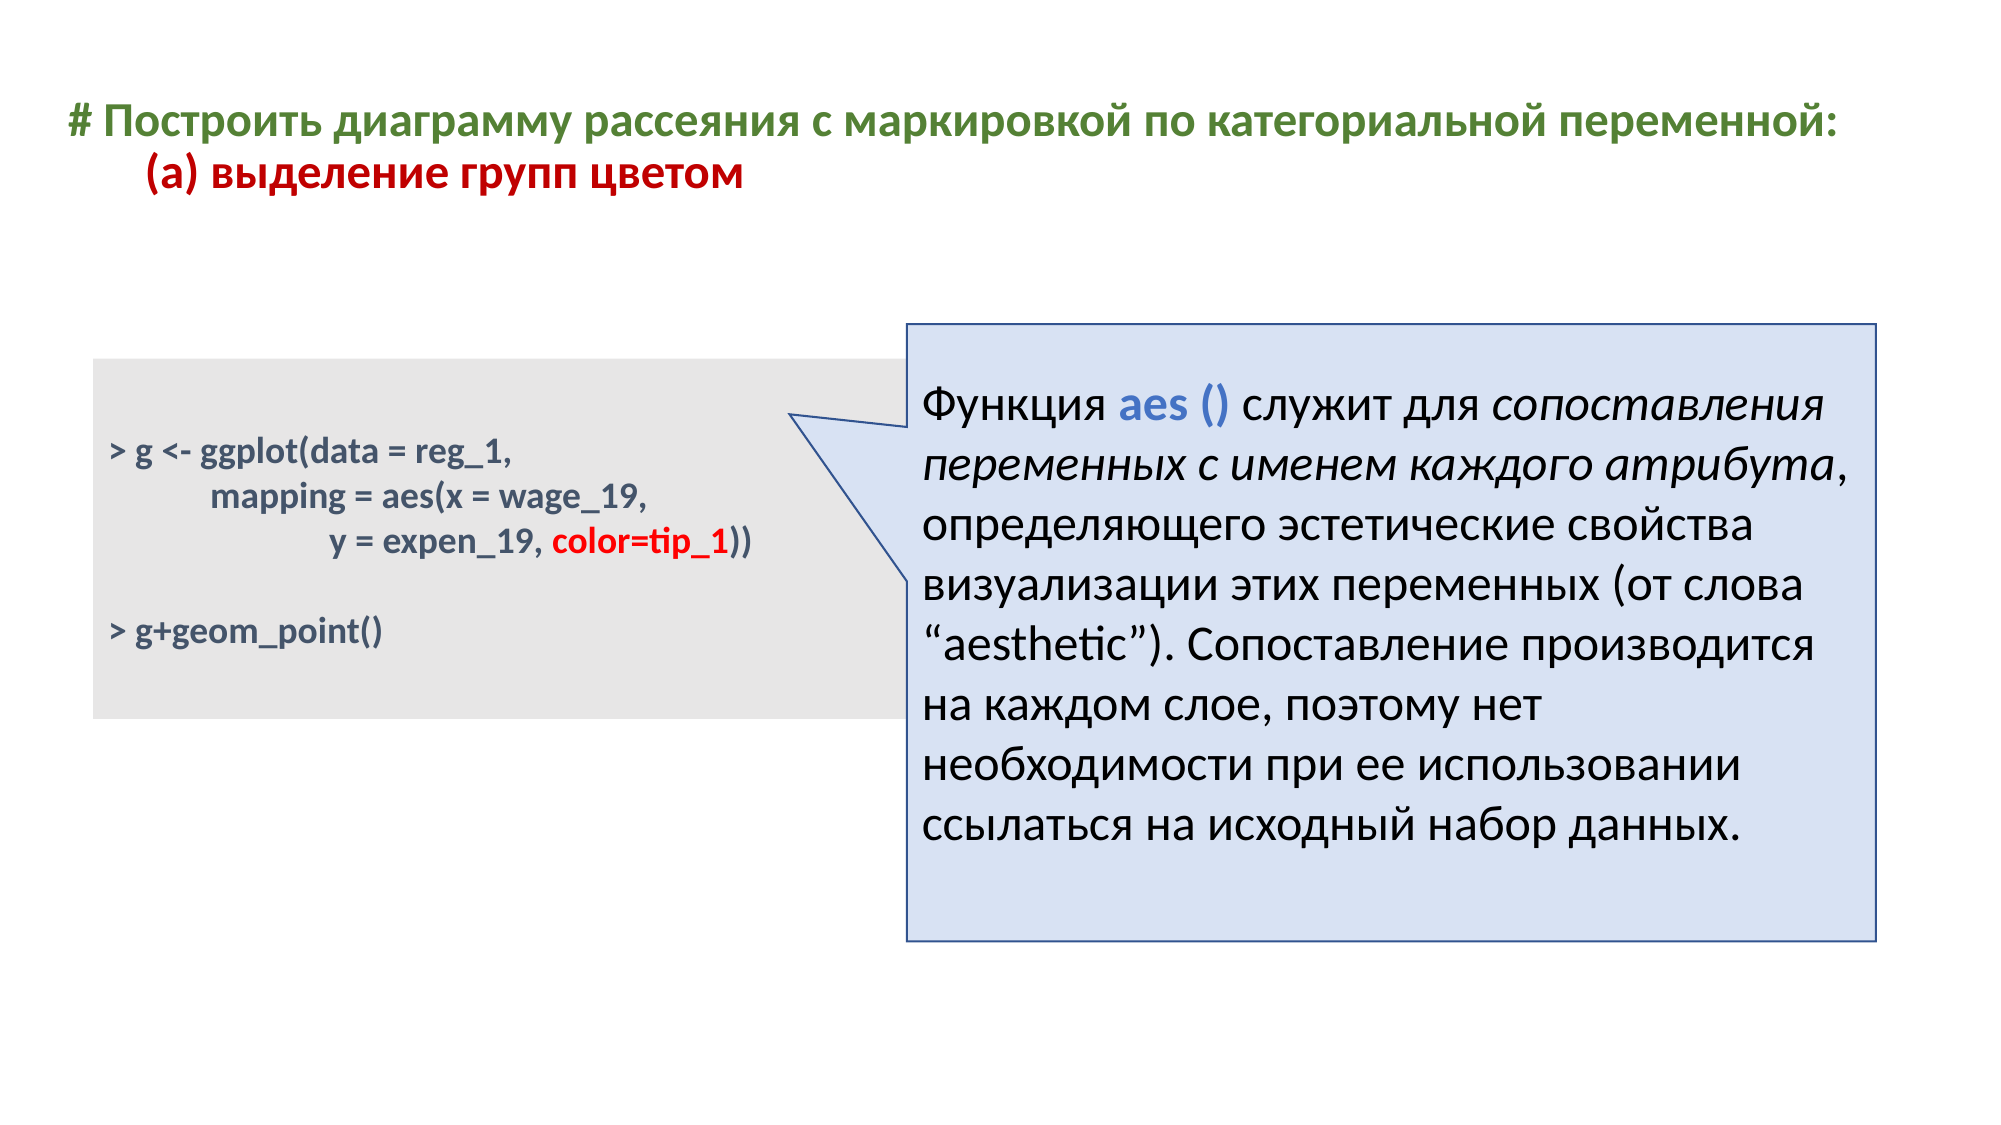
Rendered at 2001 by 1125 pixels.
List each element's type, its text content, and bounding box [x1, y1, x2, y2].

text_box > g <- ggplot(data = reg_1, mapping = aes(x = wage_19, y = expen_19, color=tip_1)) > g+geom_point() [93, 358, 906, 719]
title # Построить диаграмму рассеяния с маркировкой по категориальной переменной: (а) выделение групп цветом [53, 59, 1863, 234]
text_box Функция aes () служит для сопоставления переменных с именем каждого атрибута, определяющего эстетические свойства визуализации этих переменных (от слова “aesthetic”). Сопоставление производится на каждом слое, поэтому нет необходимости при ее использовании ссылаться на исходный набор данных. [789, 324, 1876, 942]
